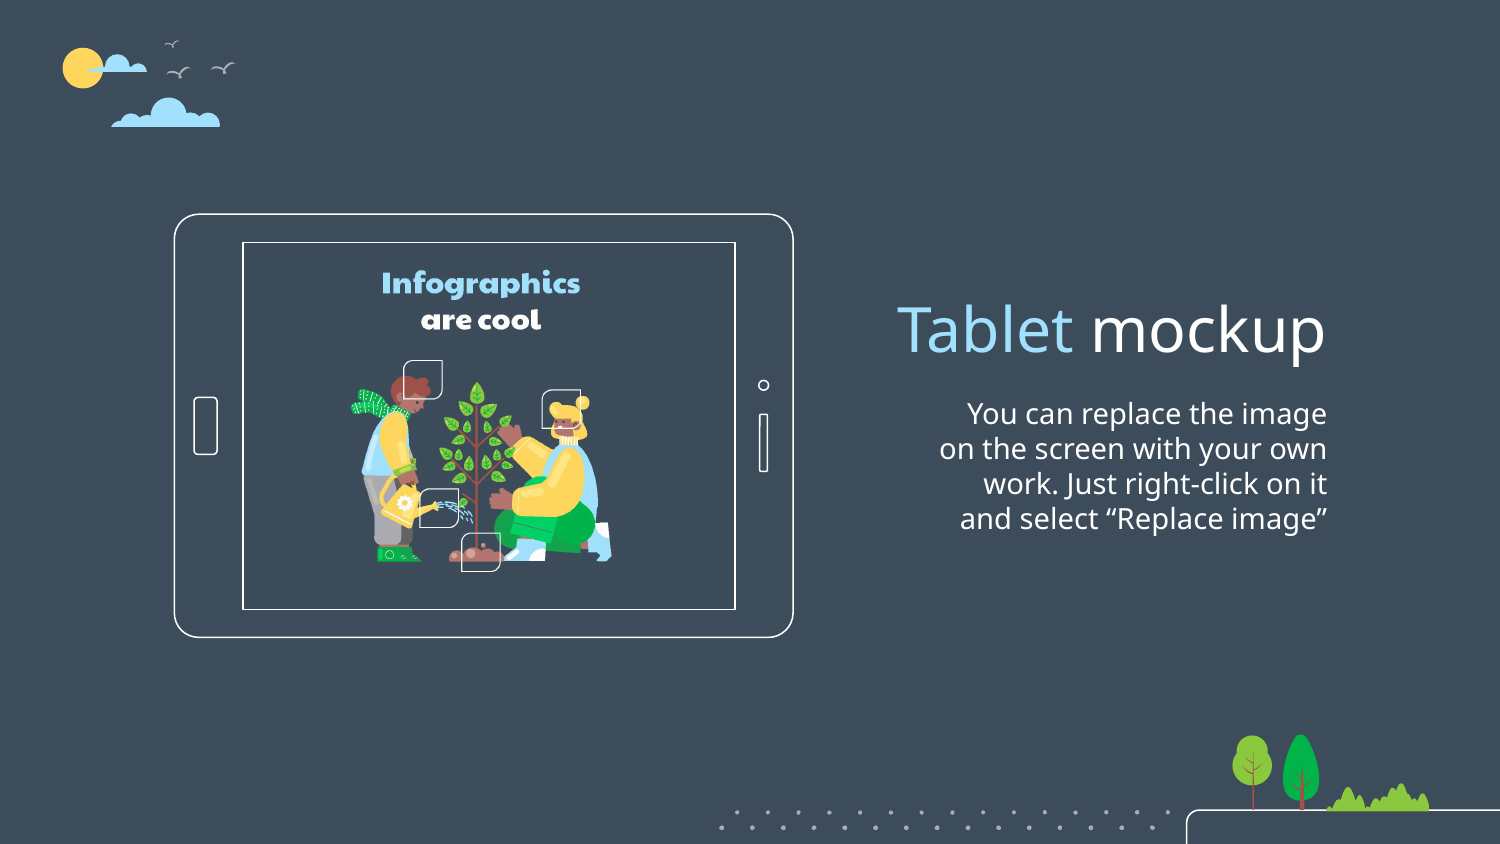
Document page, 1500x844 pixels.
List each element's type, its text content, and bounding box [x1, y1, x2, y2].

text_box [174, 213, 794, 638]
picture [243, 242, 735, 609]
subtitle You can replace the image on the screen with your own work. Just right-click on it and select “Replace image” [911, 380, 1343, 558]
title Tablet mockup [799, 286, 1343, 381]
